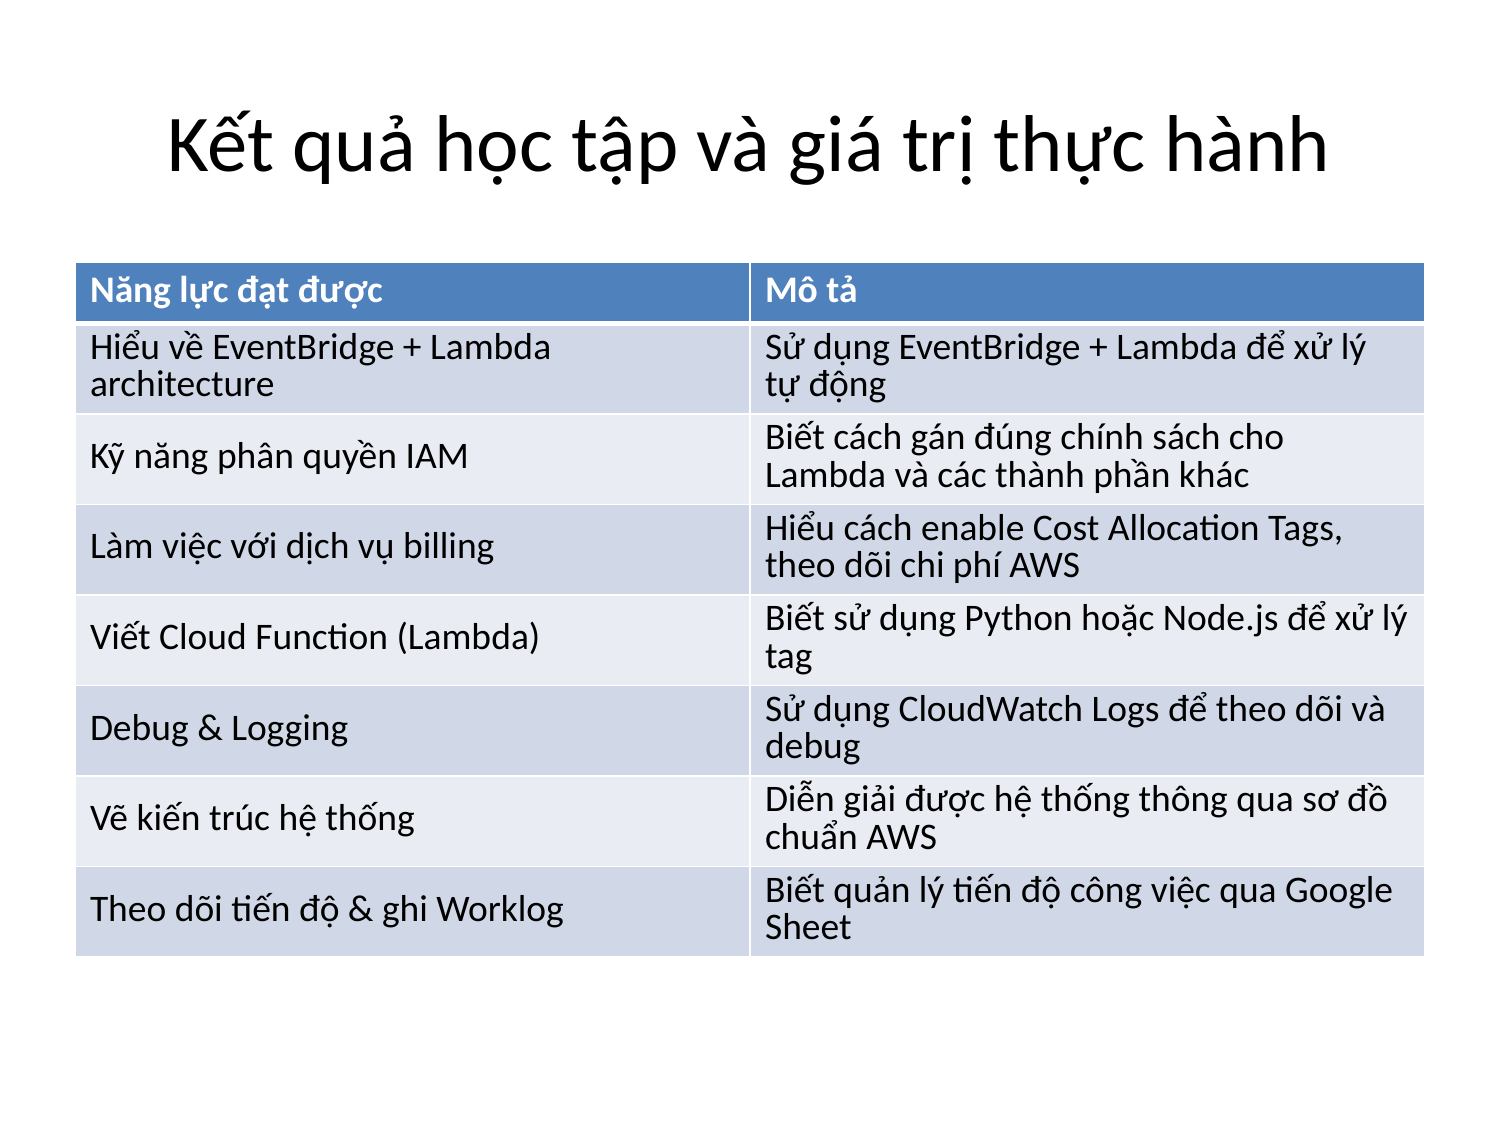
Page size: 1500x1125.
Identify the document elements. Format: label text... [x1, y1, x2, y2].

table_header Mô tả [751, 263, 1424, 321]
table_cell Theo dõi tiến độ & ghi Worklog [76, 867, 749, 956]
title Kết quả học tập và giá trị thực hành [75, 45, 1425, 233]
table_header Năng lực đạt được [76, 263, 749, 321]
table_cell Biết cách gán đúng chính sách cho Lambda và các thành phần khác [751, 415, 1424, 504]
table_cell Viết Cloud Function (Lambda) [76, 596, 749, 685]
table_cell Hiểu cách enable Cost Allocation Tags, theo dõi chi phí AWS [751, 505, 1424, 594]
table_cell Kỹ năng phân quyền IAM [76, 415, 749, 504]
table_cell Làm việc với dịch vụ billing [76, 505, 749, 594]
table_cell Sử dụng EventBridge + Lambda để xử lý tự động [751, 326, 1424, 413]
table_cell Biết sử dụng Python hoặc Node.js để xử lý tag [751, 596, 1424, 685]
table_cell Diễn giải được hệ thống thông qua sơ đồ chuẩn AWS [751, 777, 1424, 866]
table_cell Sử dụng CloudWatch Logs để theo dõi và debug [751, 686, 1424, 775]
table_cell Hiểu về EventBridge + Lambda architecture [76, 326, 749, 413]
table_cell Debug & Logging [76, 686, 749, 775]
table_cell Vẽ kiến trúc hệ thống [76, 777, 749, 866]
table_cell Biết quản lý tiến độ công việc qua Google Sheet [751, 867, 1424, 956]
